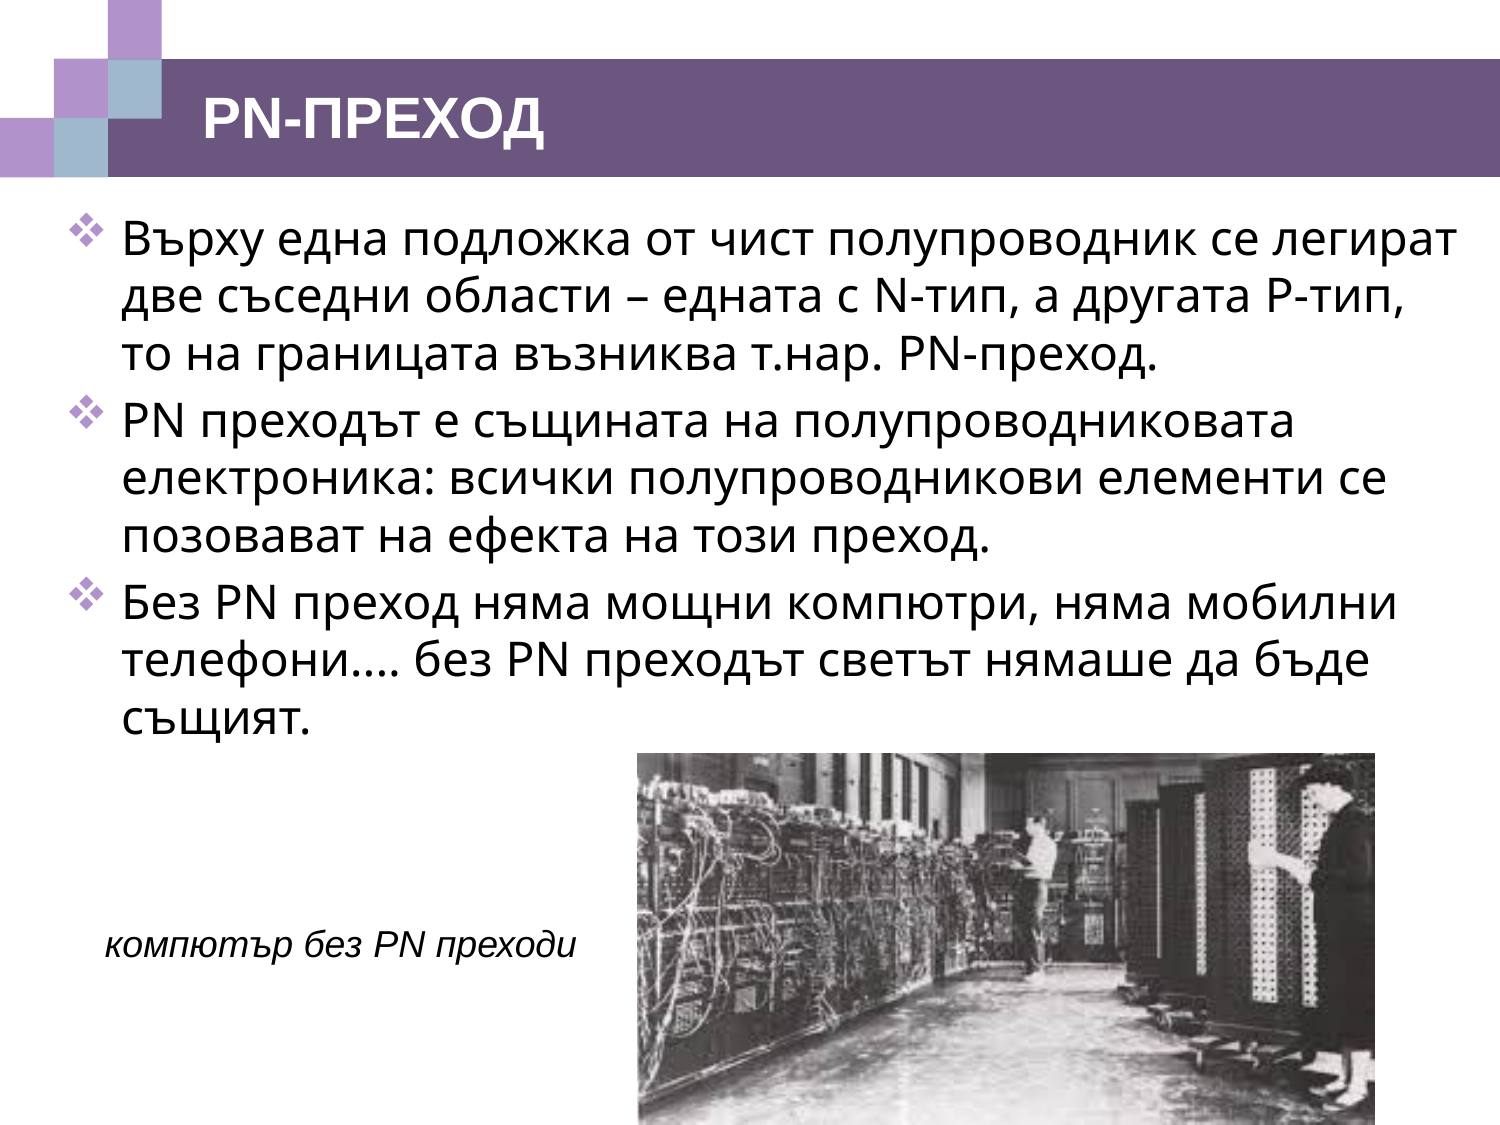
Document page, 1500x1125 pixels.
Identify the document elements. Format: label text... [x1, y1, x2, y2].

picture [637, 753, 1376, 1125]
text_box компютър без PN преходи [89, 912, 592, 973]
list Върху една подложка от чист полупроводник се легират две съседни области – едната с N-тип, а другата P-тип, то на границата възниква т.нар. PN-преход. PN преходът е същината на полупроводниковата електроника: всички полупроводникови елементи се позовават на ефекта на този преход. Без PN преход няма мощни компютри, няма мобилни телефони.... без PN преходът светът нямаше да бъде същият. [49, 199, 1476, 1062]
title PN-ПРЕХОД [187, 74, 1401, 156]
